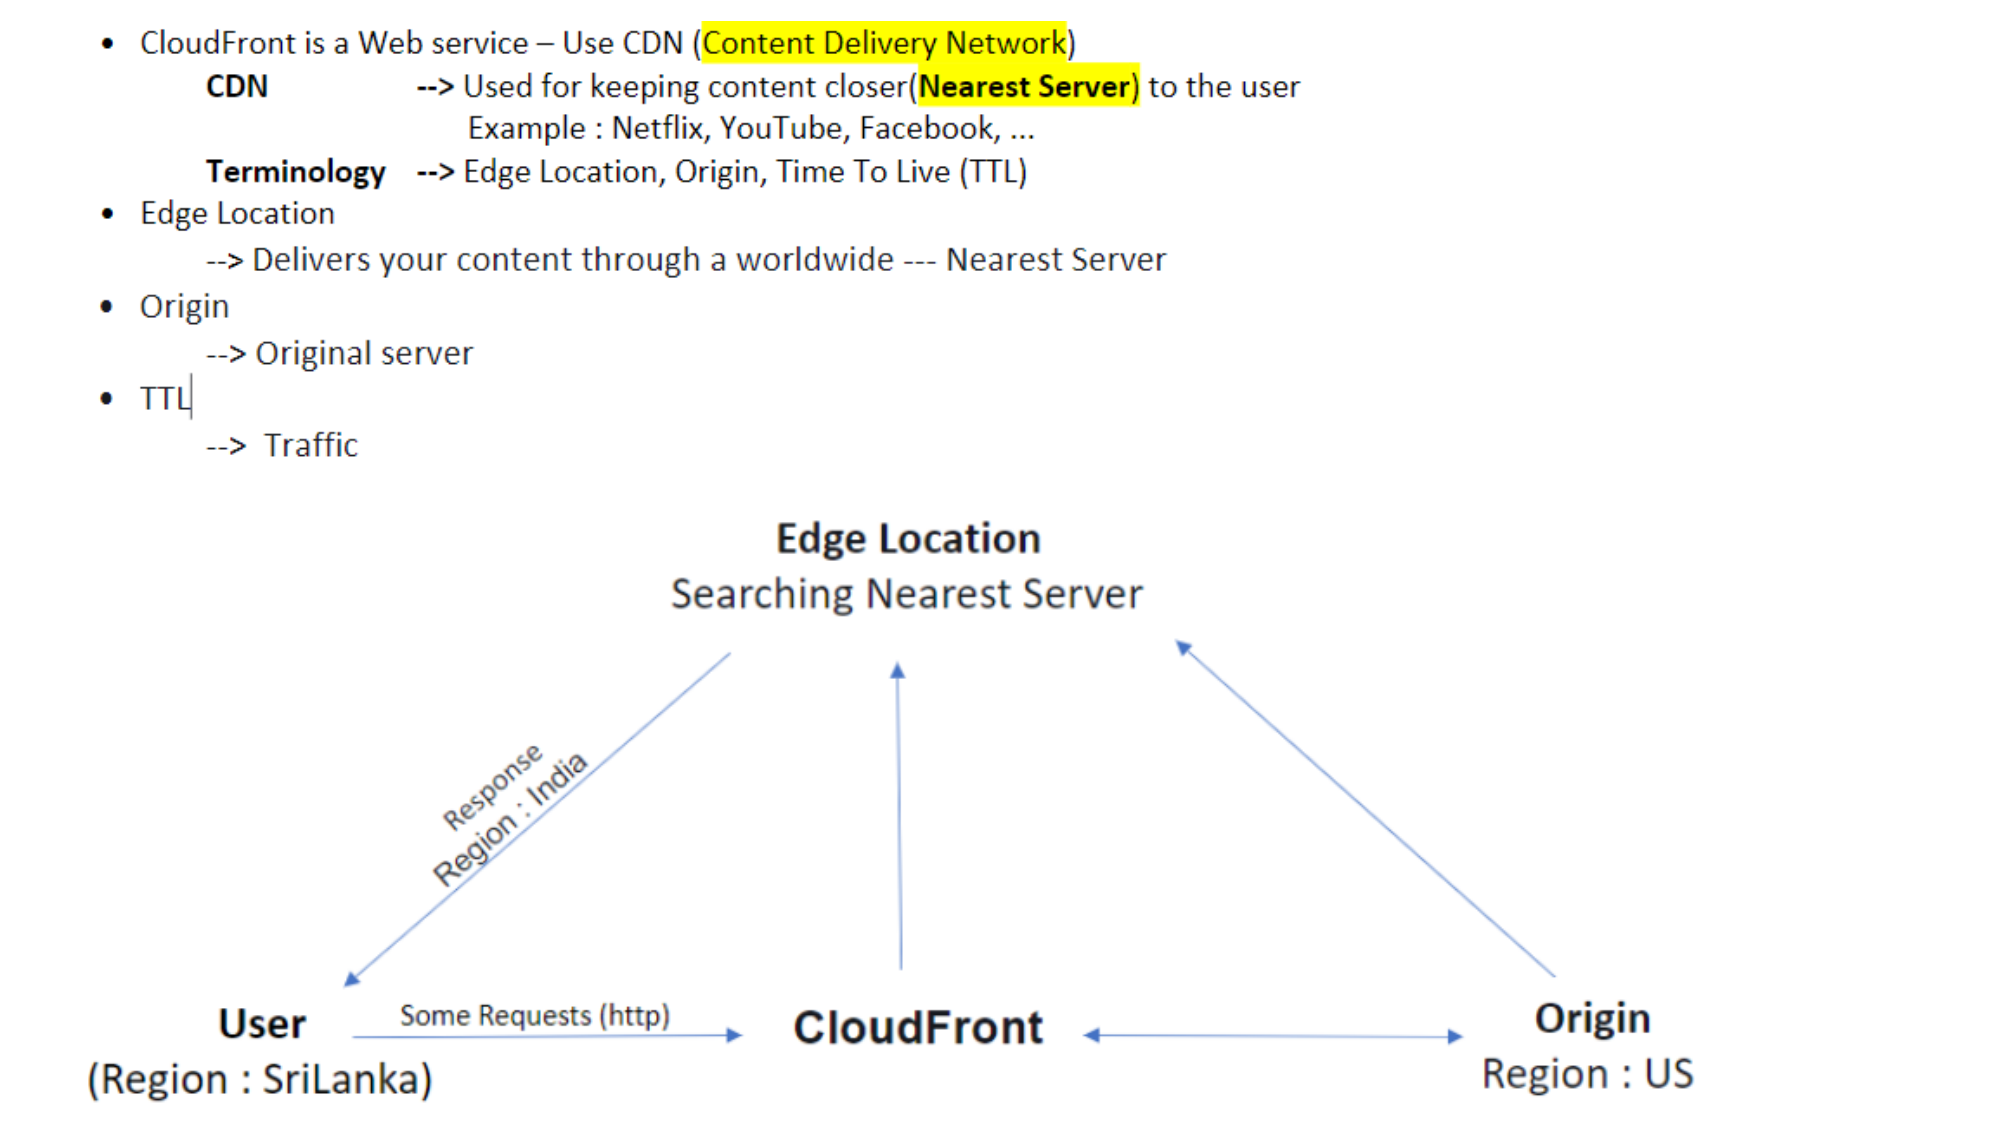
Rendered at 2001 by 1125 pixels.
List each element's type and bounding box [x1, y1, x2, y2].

picture [87, 21, 1710, 1106]
